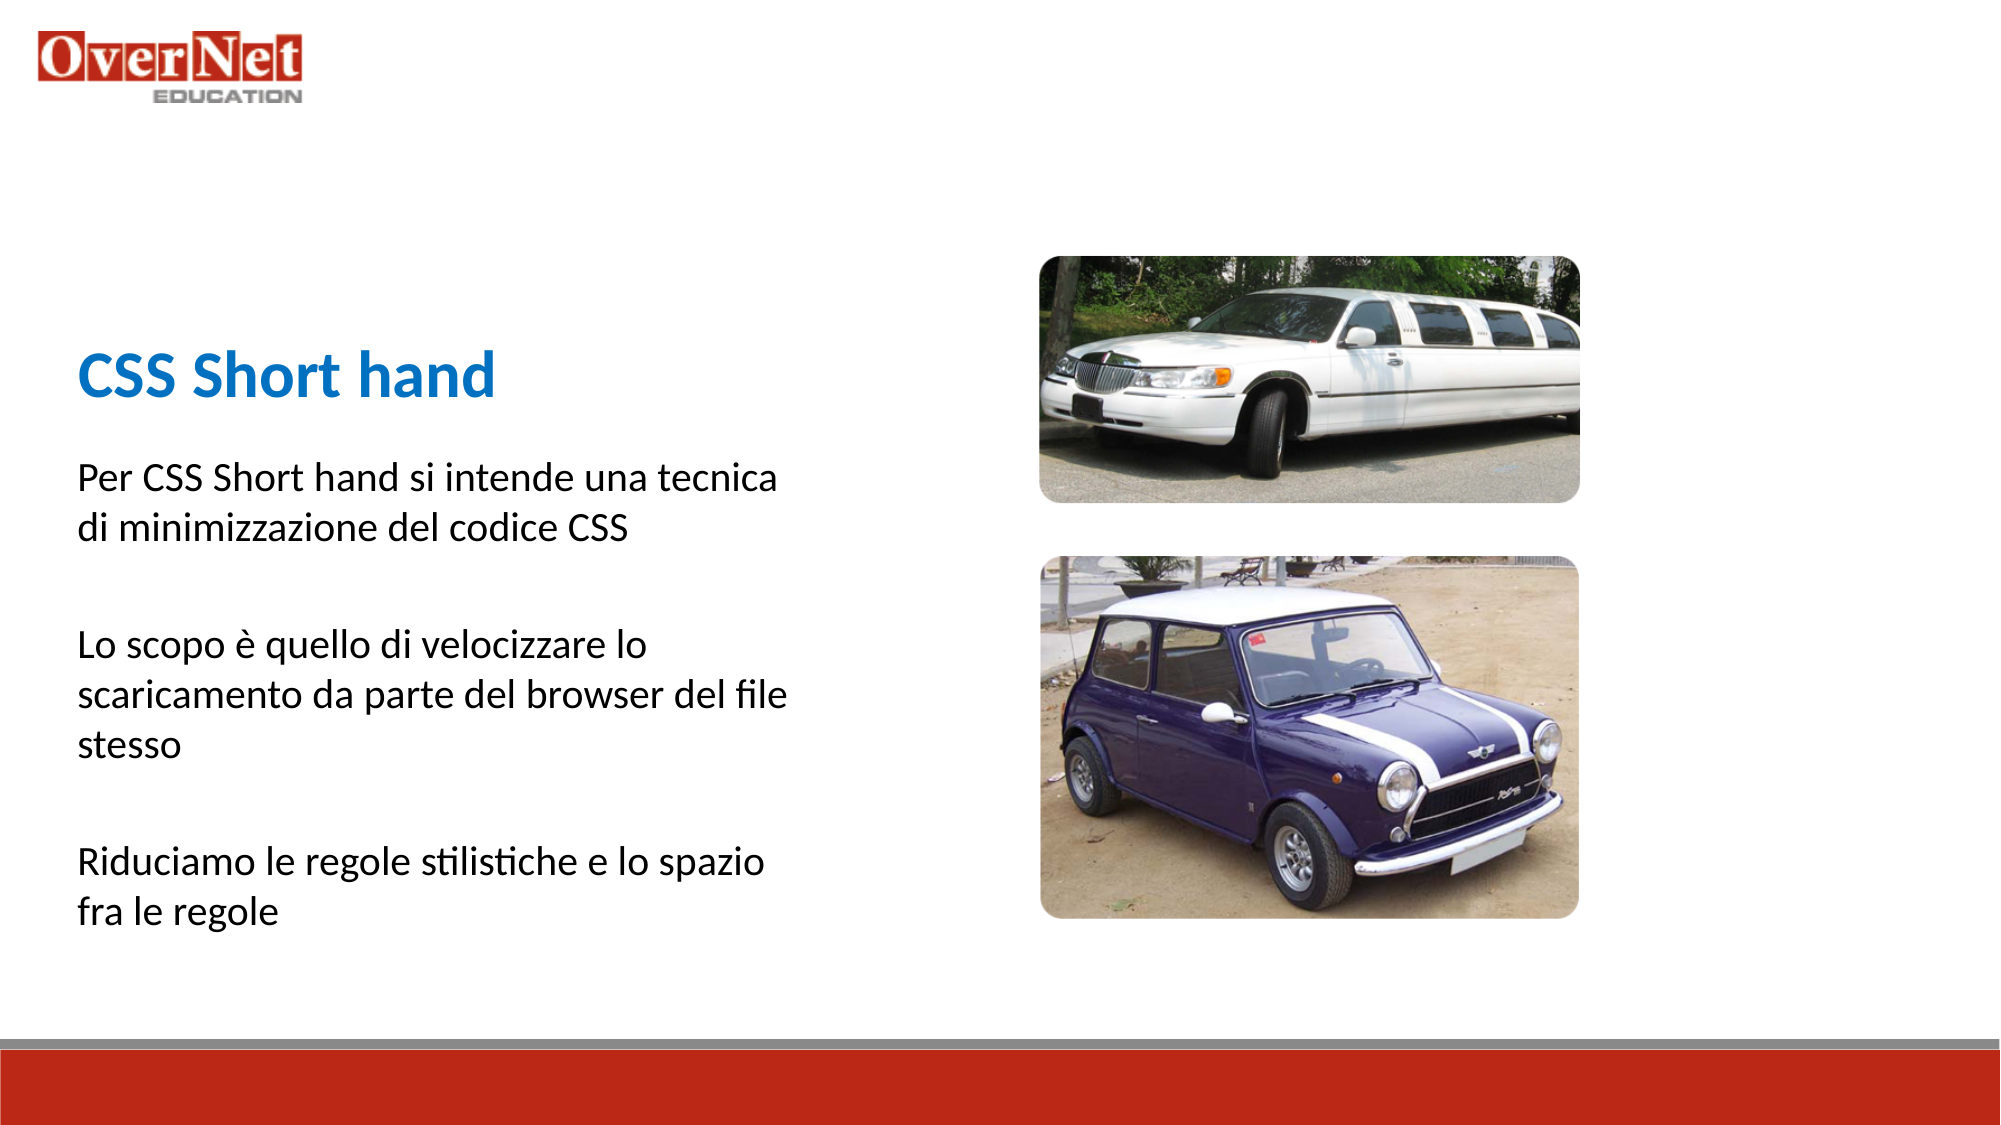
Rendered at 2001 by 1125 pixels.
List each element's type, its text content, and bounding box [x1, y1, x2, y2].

picture [35, 31, 304, 103]
picture [995, 233, 1624, 965]
text_box CSS Short hand [63, 231, 808, 419]
text_box Per CSS Short hand si intende una tecnica di minimizzazione del codice CSS Lo scopo è quello di velocizzare lo scaricamento da parte del browser del file stesso Riduciamo le regole stilistiche e lo spazio fra le regole [62, 442, 808, 962]
